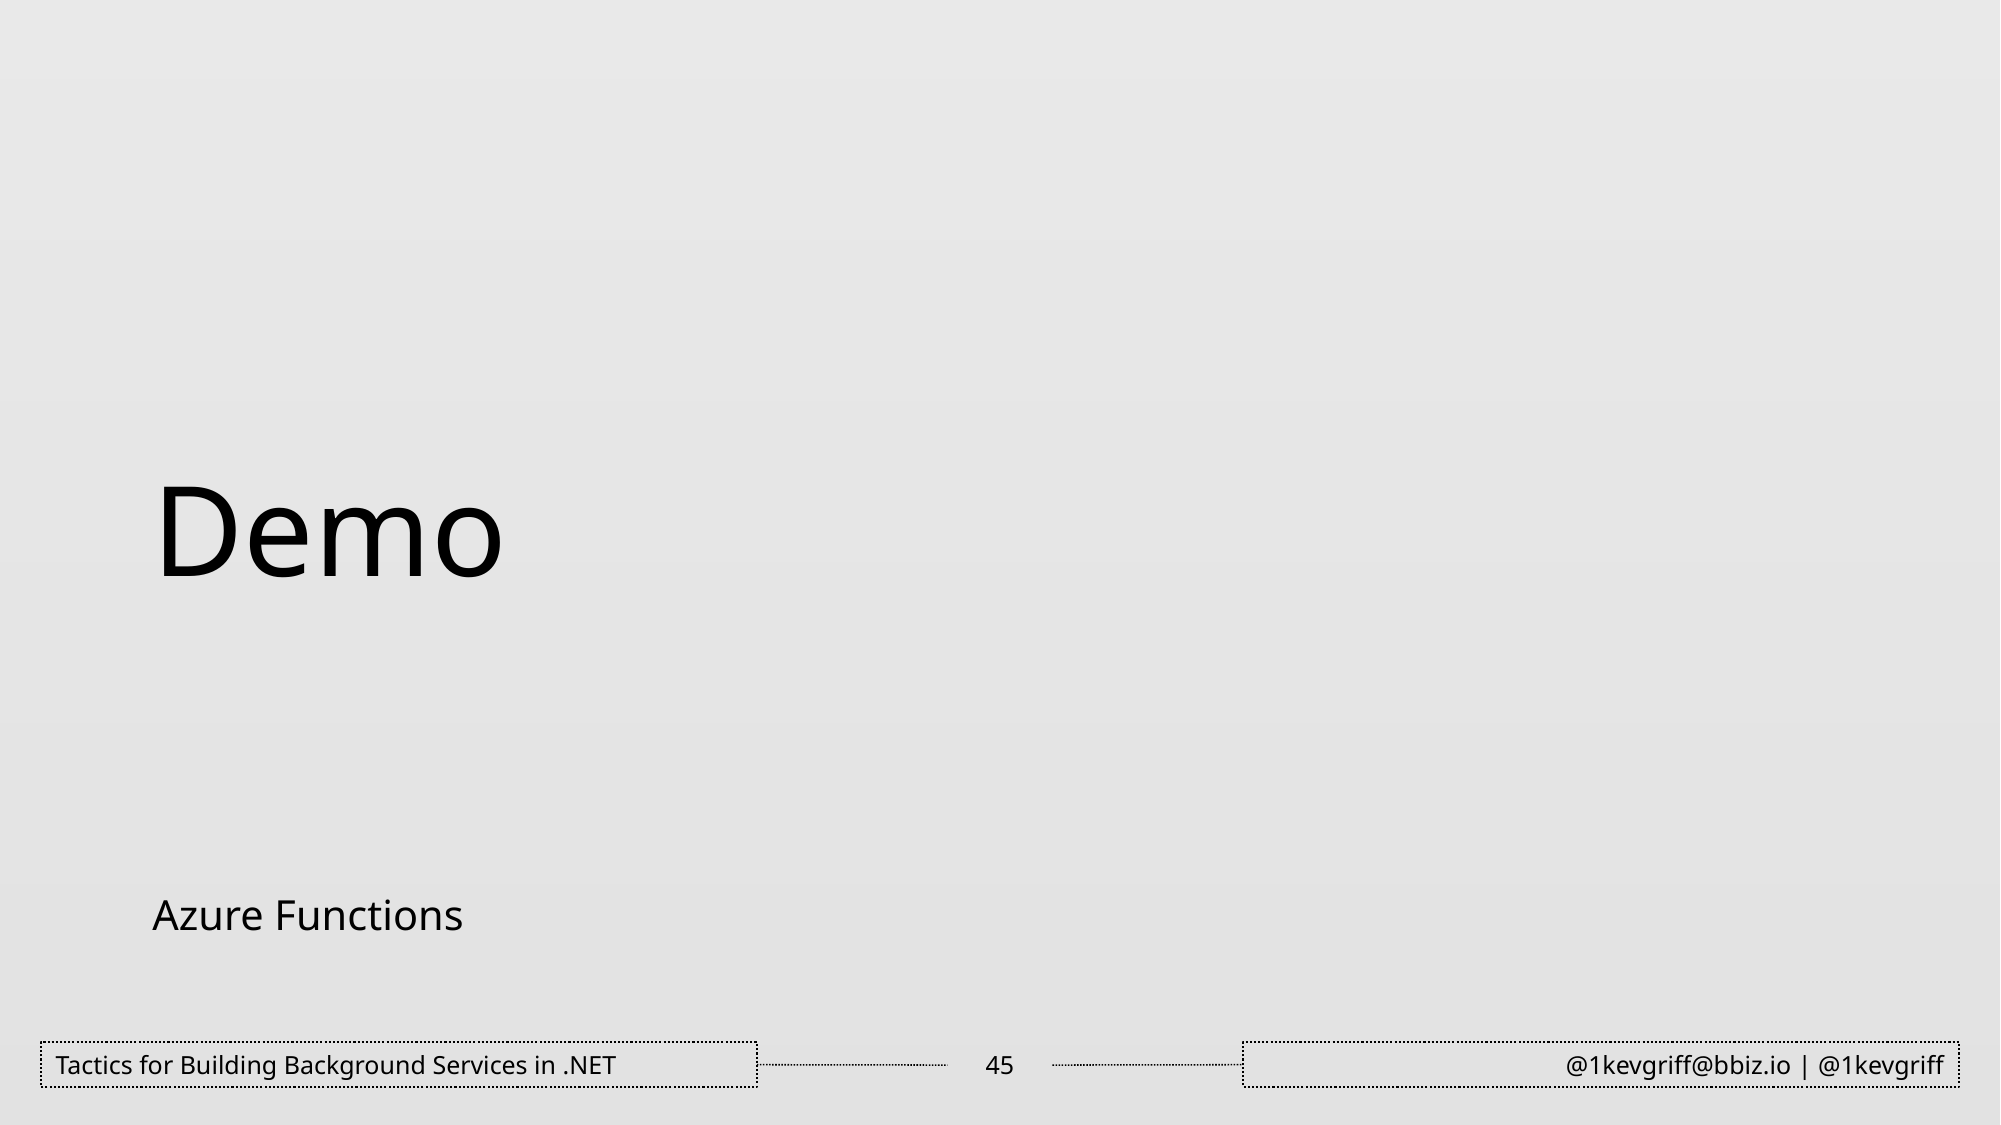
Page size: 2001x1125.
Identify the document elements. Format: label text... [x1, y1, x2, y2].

title Demo [137, 184, 1750, 888]
subtitle Azure Functions [137, 887, 1638, 948]
